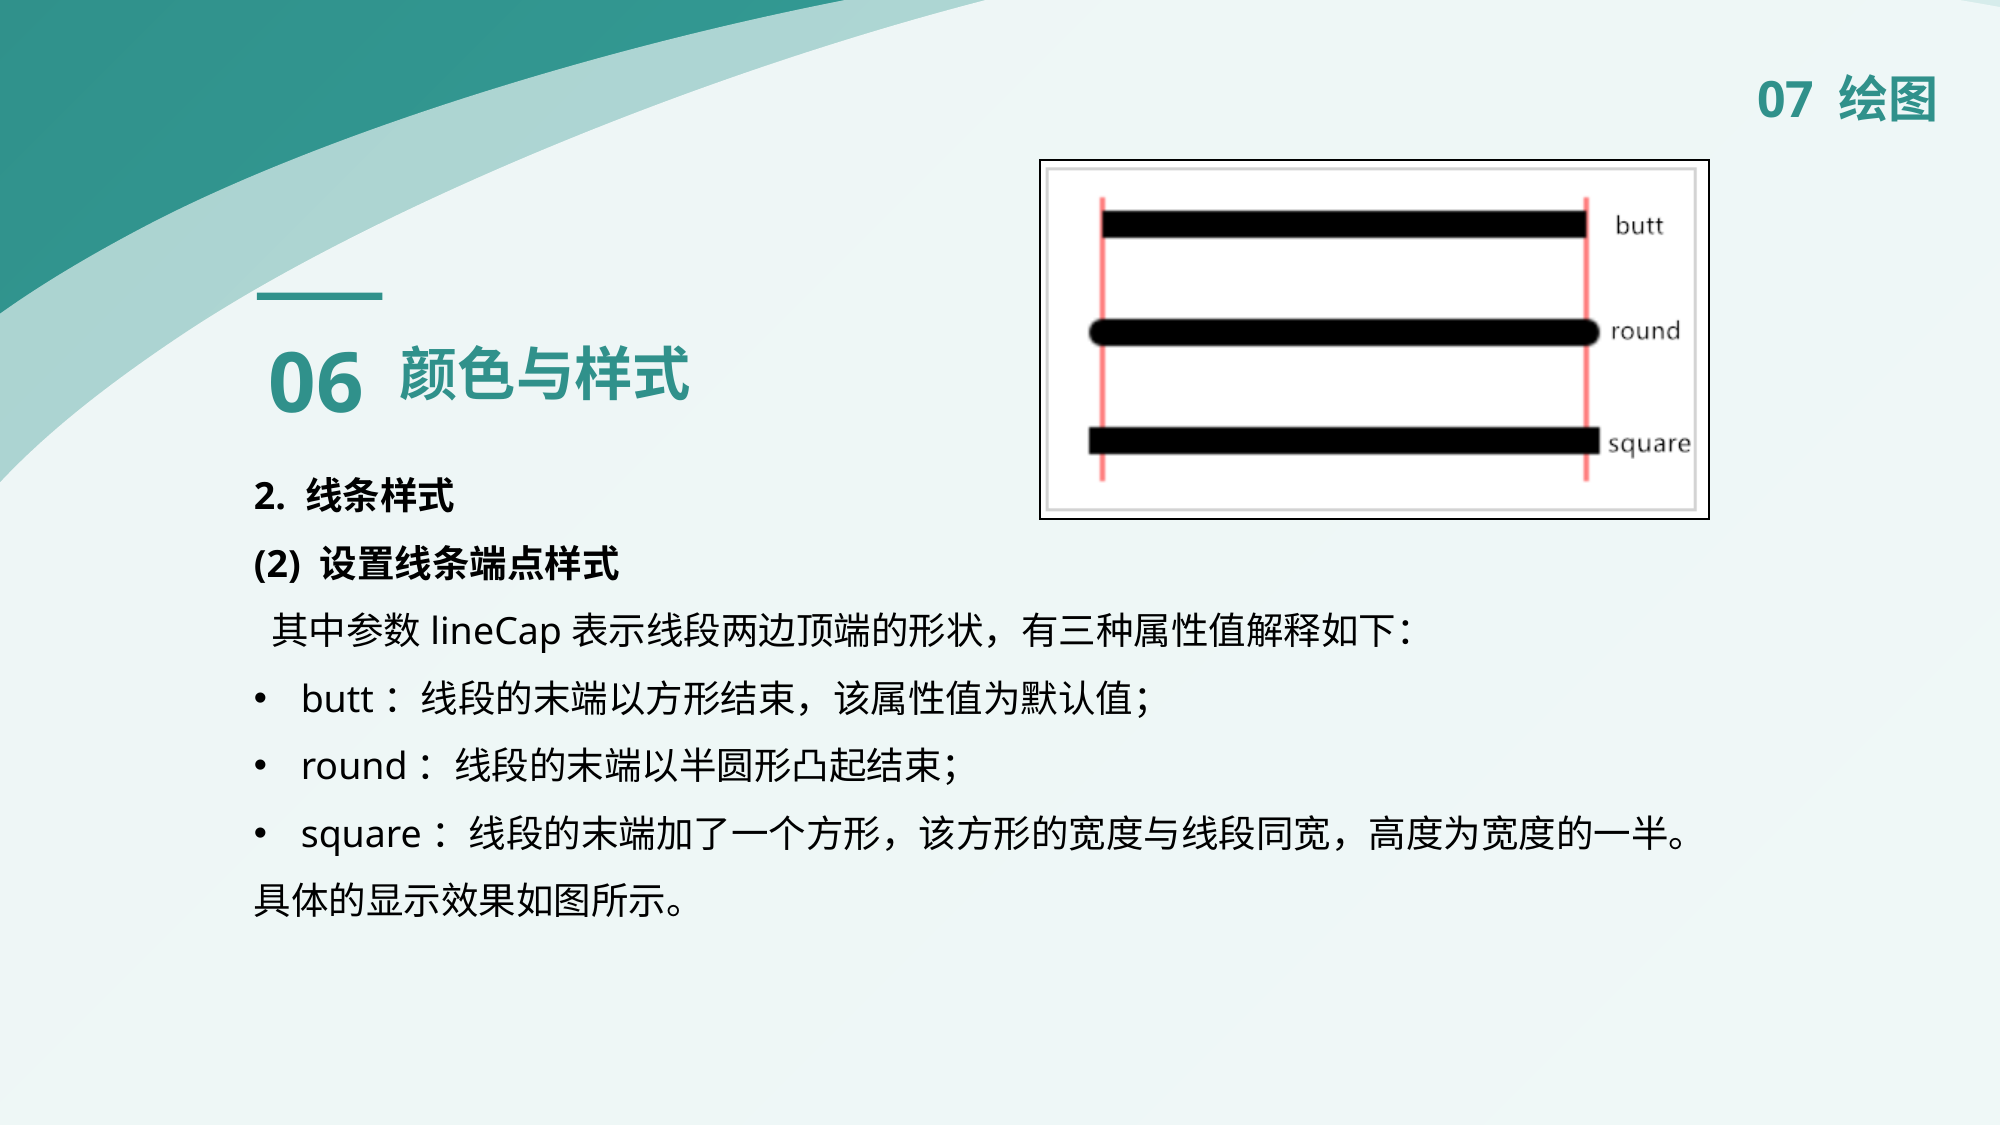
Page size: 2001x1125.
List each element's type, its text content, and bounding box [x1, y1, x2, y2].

picture [1040, 160, 1709, 519]
text_box 颜色与样式 [385, 308, 707, 415]
list 07 绘图 [1083, 41, 1955, 162]
text_box 2. 线条样式 (2) 设置线条端点样式 其中参数lineCap表示线段两边顶端的形状，有三种属性值解释如下： butt：线段的末端以方形结束，该属性值为默认值； round：线段的末端以半圆形凸起结束； square：线段的末端加了一个方形，该方形的宽度与线段同宽，高度为宽度的一半。 具体的显示效果如图所示。 [239, 442, 1783, 998]
text_box 06 [253, 291, 379, 437]
